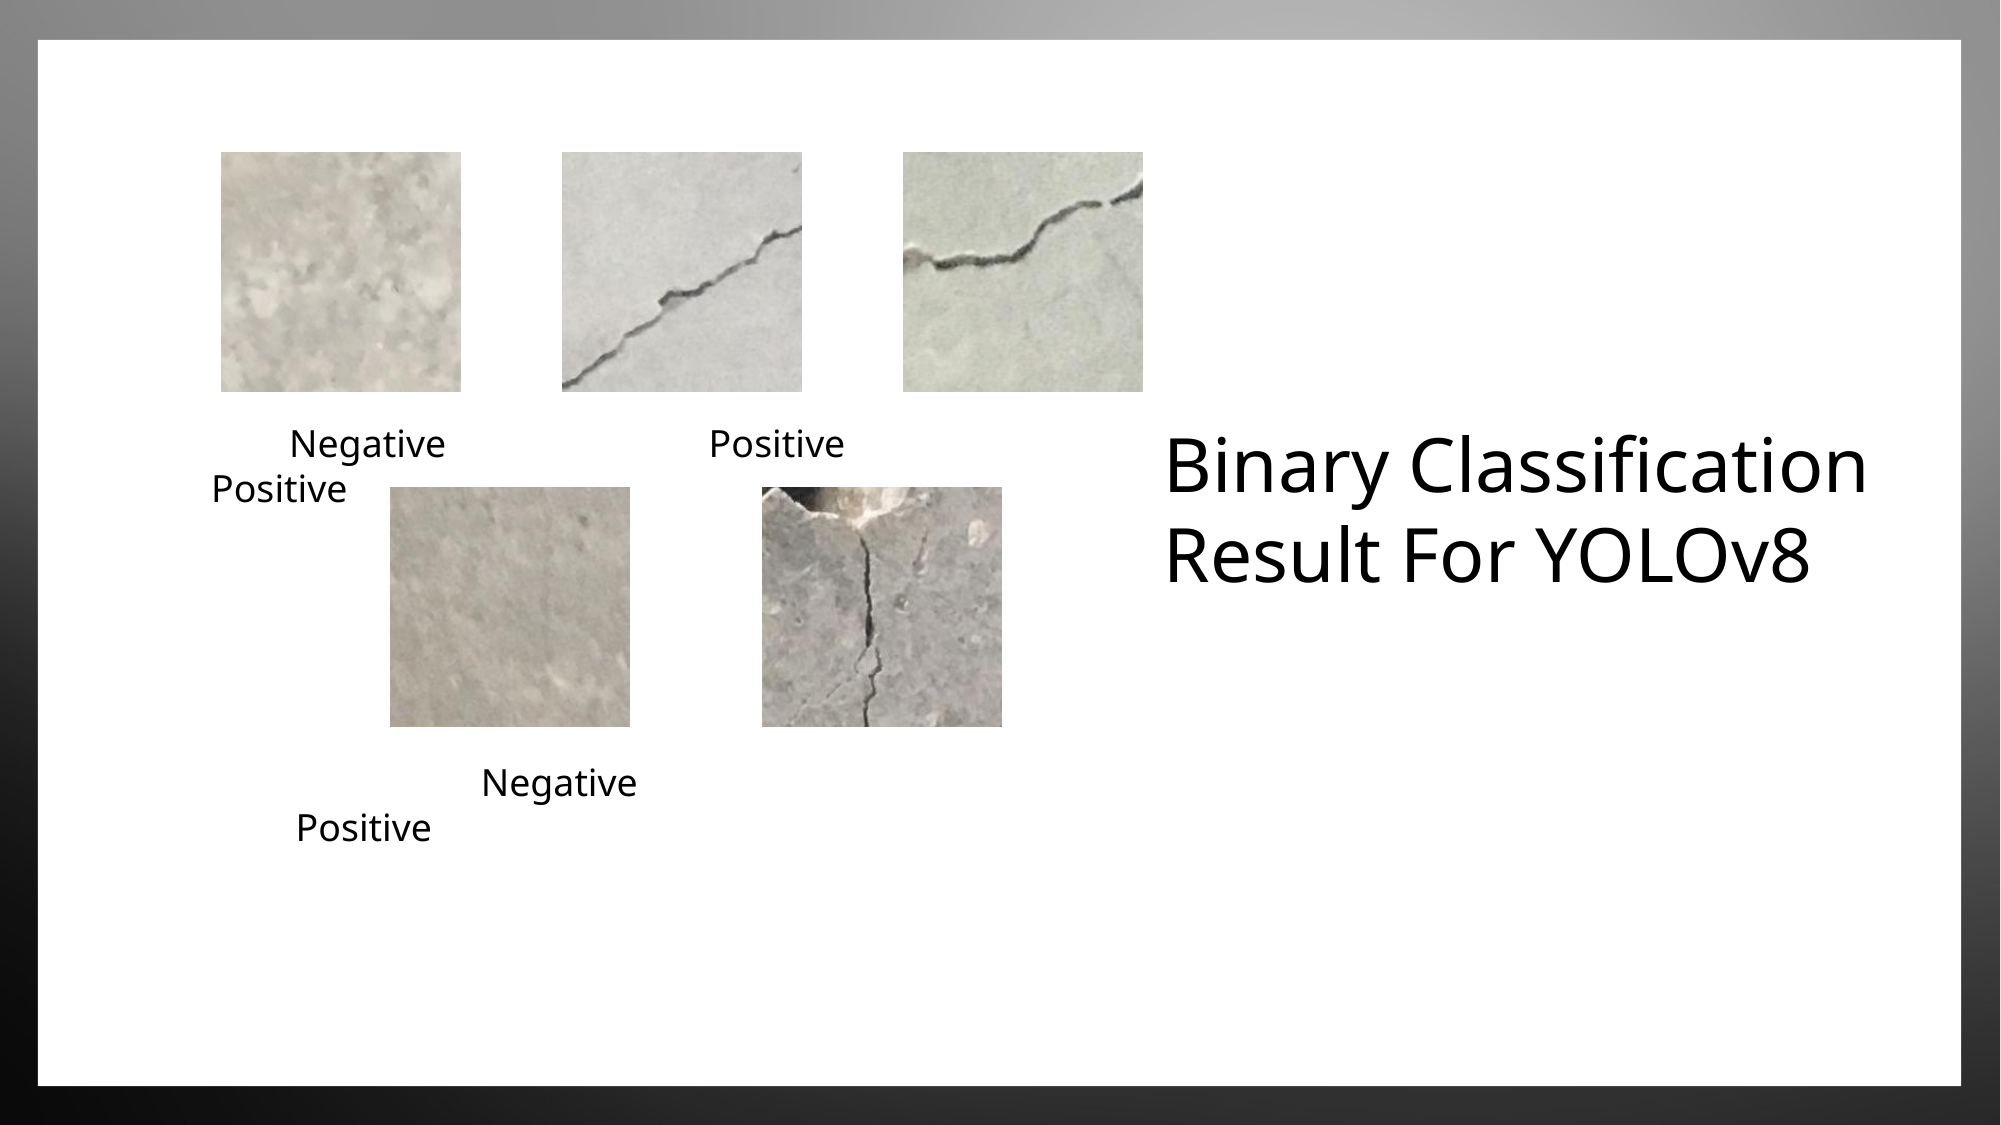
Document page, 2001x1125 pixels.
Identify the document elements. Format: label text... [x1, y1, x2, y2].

text_box Negative Positive [280, 751, 1047, 857]
picture [762, 487, 1003, 727]
picture [390, 487, 631, 727]
text_box Negative Positive Positive [196, 412, 1157, 518]
text_box Binary Classification Result For YOLOv8 [1149, 410, 1905, 605]
picture [903, 151, 1144, 392]
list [221, 151, 461, 392]
picture [562, 151, 802, 392]
